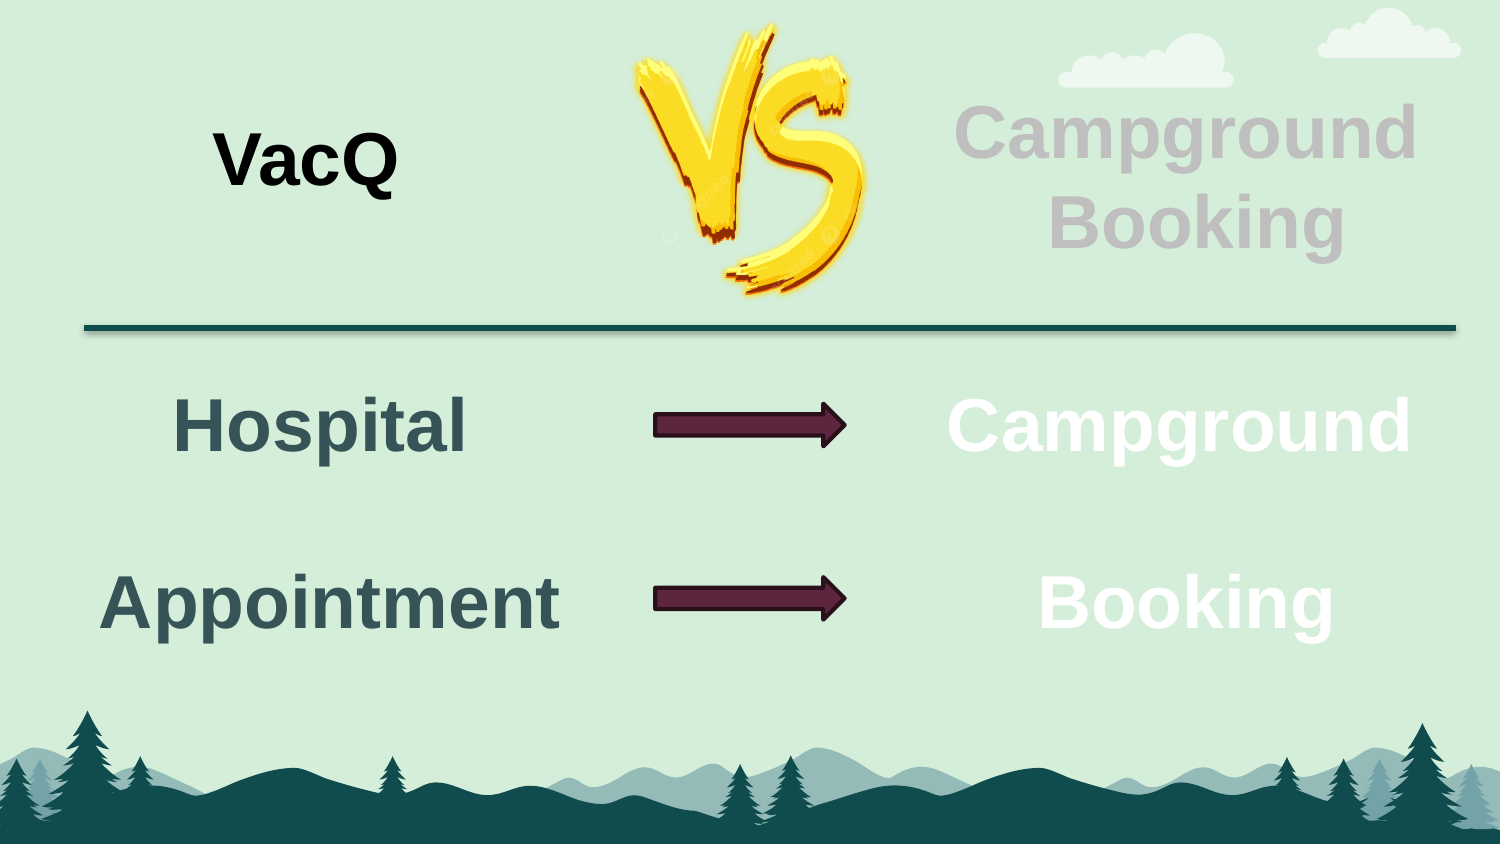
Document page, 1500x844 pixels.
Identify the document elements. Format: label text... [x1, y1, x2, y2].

text_box Campground Booking [914, 76, 1500, 272]
text_box Booking [1022, 545, 1416, 651]
text_box [653, 401, 847, 449]
text_box Campground [932, 368, 1500, 474]
text_box Appointment [84, 545, 711, 651]
picture [590, 0, 910, 316]
text_box [653, 575, 847, 622]
text_box VacQ [197, 102, 585, 208]
text_box Hospital [158, 368, 552, 474]
